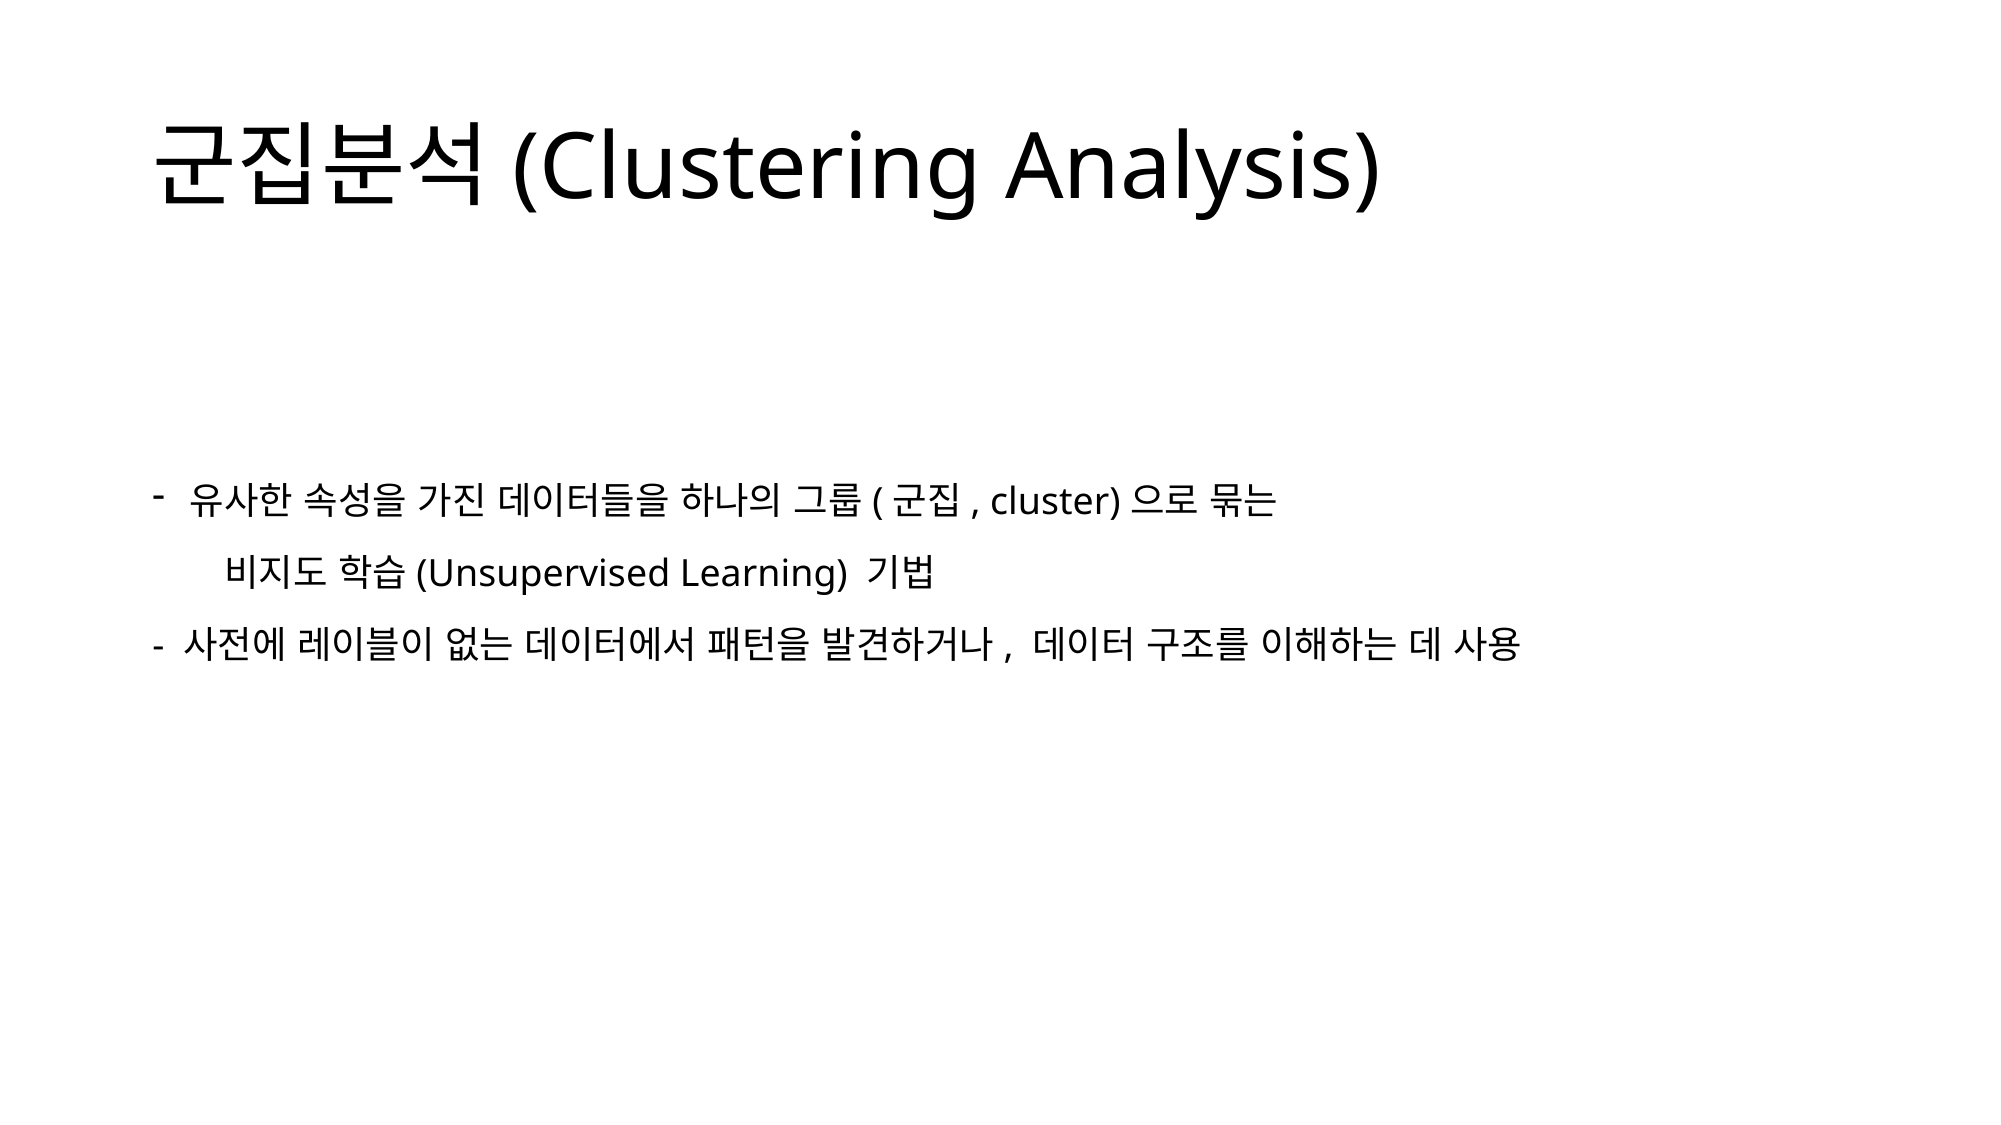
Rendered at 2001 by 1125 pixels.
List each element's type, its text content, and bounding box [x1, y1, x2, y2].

list 유사한 속성을 가진 데이터들을 하나의 그룹(군집, cluster)으로 묶는 비지도 학습(Unsupervised Learning) 기법 - 사전에 레이블이 없는 데이터에서 패턴을 발견하거나, 데이터 구조를 이해하는 데 사용 [137, 442, 1863, 723]
title 군집분석(Clustering Analysis) [137, 59, 1863, 278]
